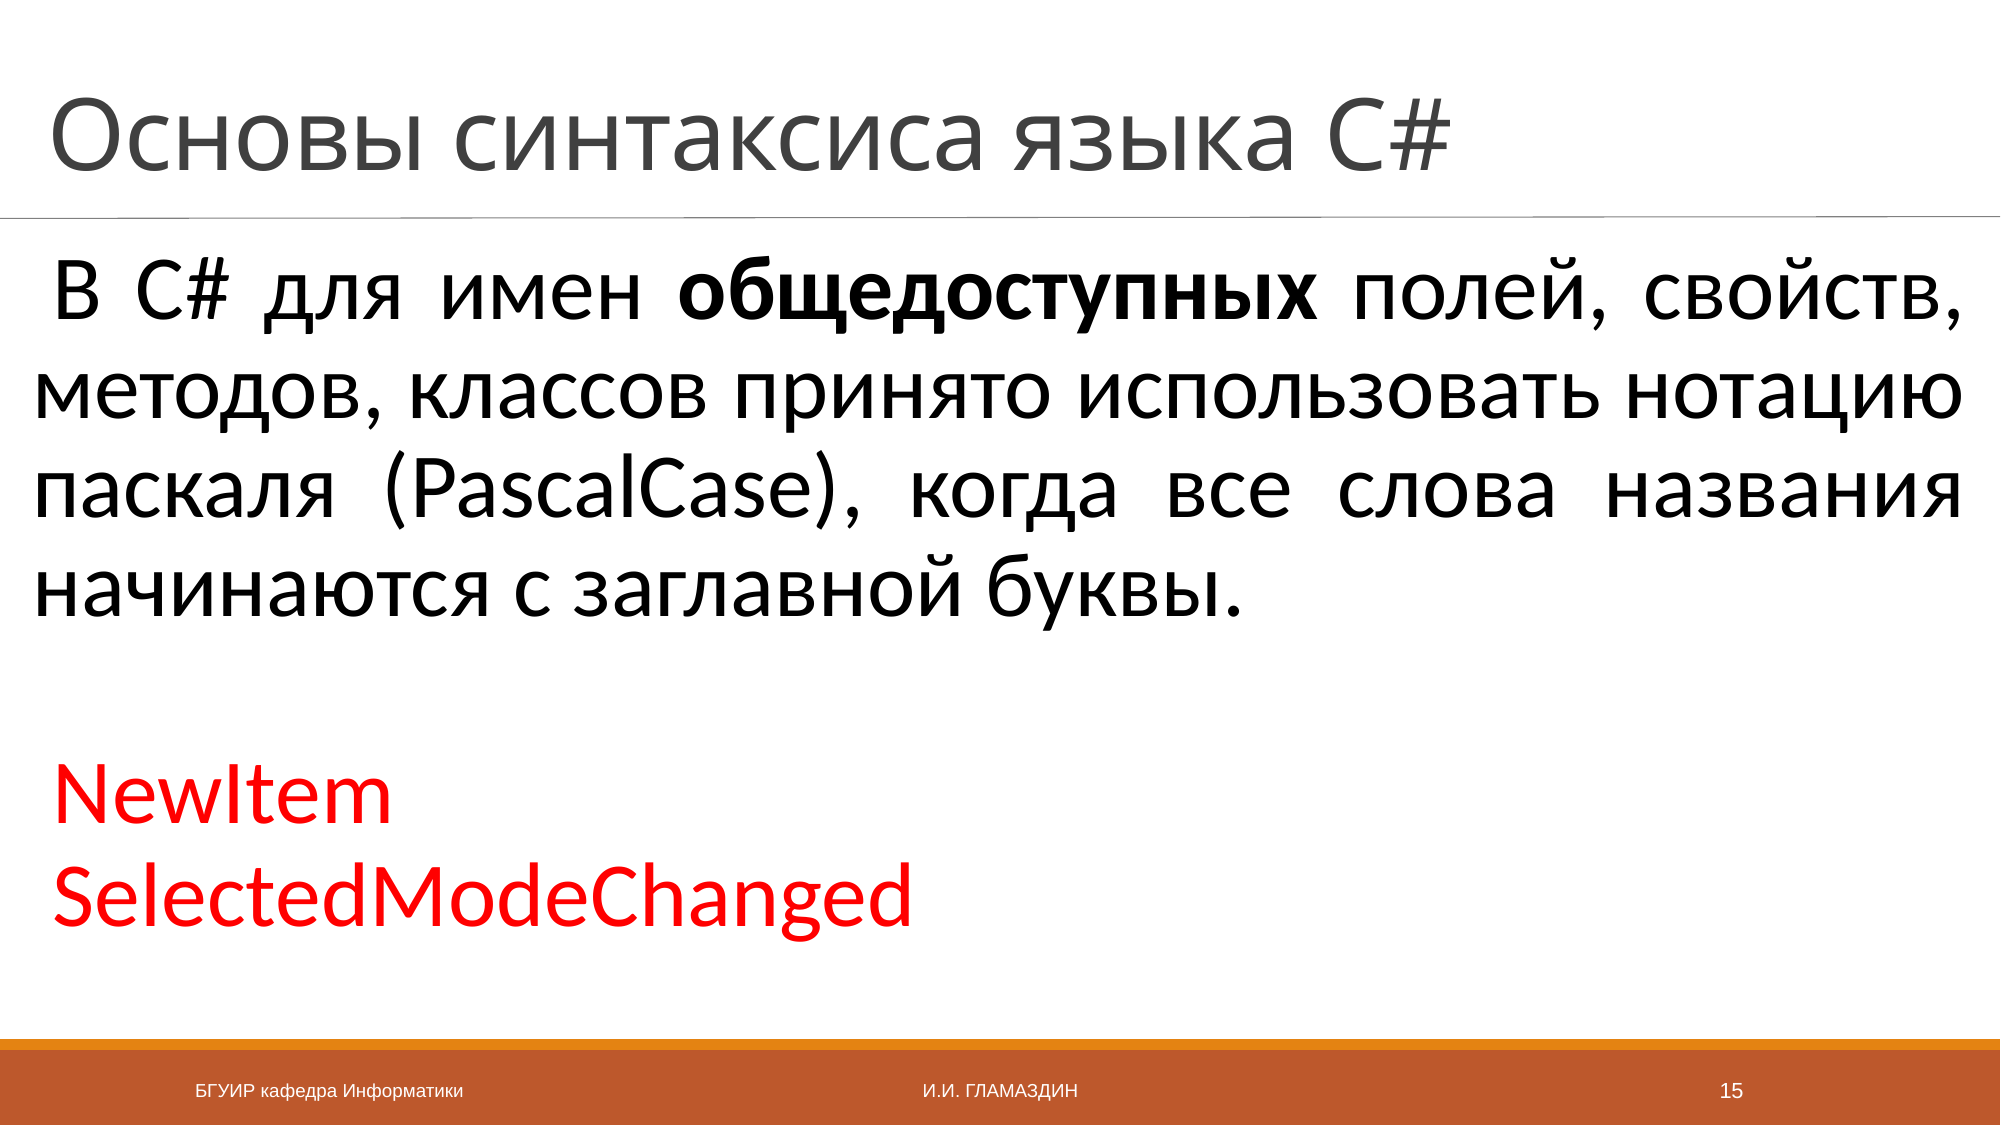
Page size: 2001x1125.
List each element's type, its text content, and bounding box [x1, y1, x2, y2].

slide_number БГУИР кафедра Информатики [180, 1059, 586, 1120]
title Основы синтаксиса языка C# [32, 47, 1967, 198]
list В С# для имен общедоступных полей, свойств, методов, классов принято использовать нотацию паскаля (PascalCase), когда все слова названия начинаются с заглавной буквы. NewItem SelectedModeChanged [32, 233, 1967, 1025]
footer И.И. Гламаздин [604, 1059, 1396, 1120]
slide_number 15 [1624, 1059, 1840, 1120]
